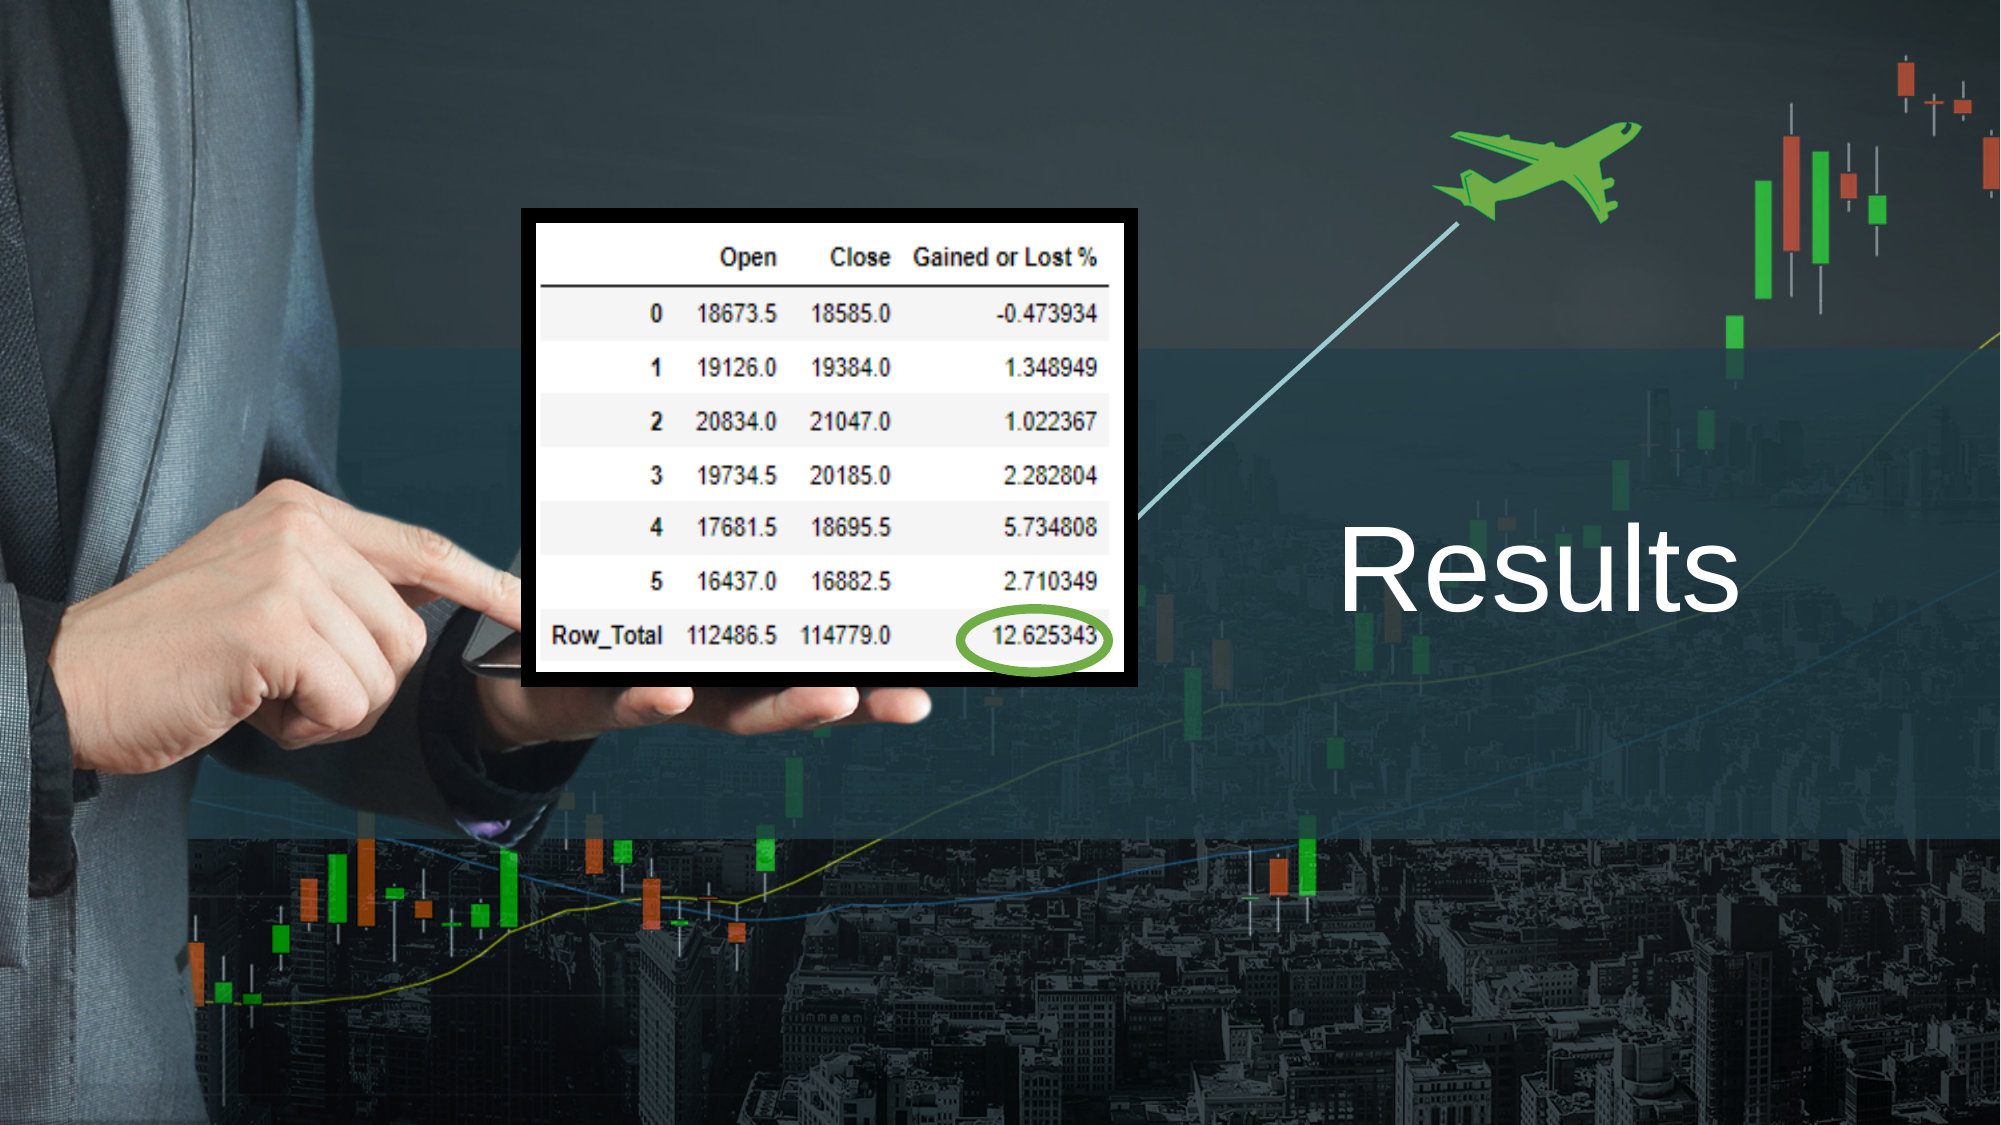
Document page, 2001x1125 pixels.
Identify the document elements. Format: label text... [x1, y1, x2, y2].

text_box [1138, 222, 1459, 590]
picture [0, 0, 2001, 1125]
text_box [1432, 122, 1642, 224]
text_box Results [1320, 481, 2000, 644]
